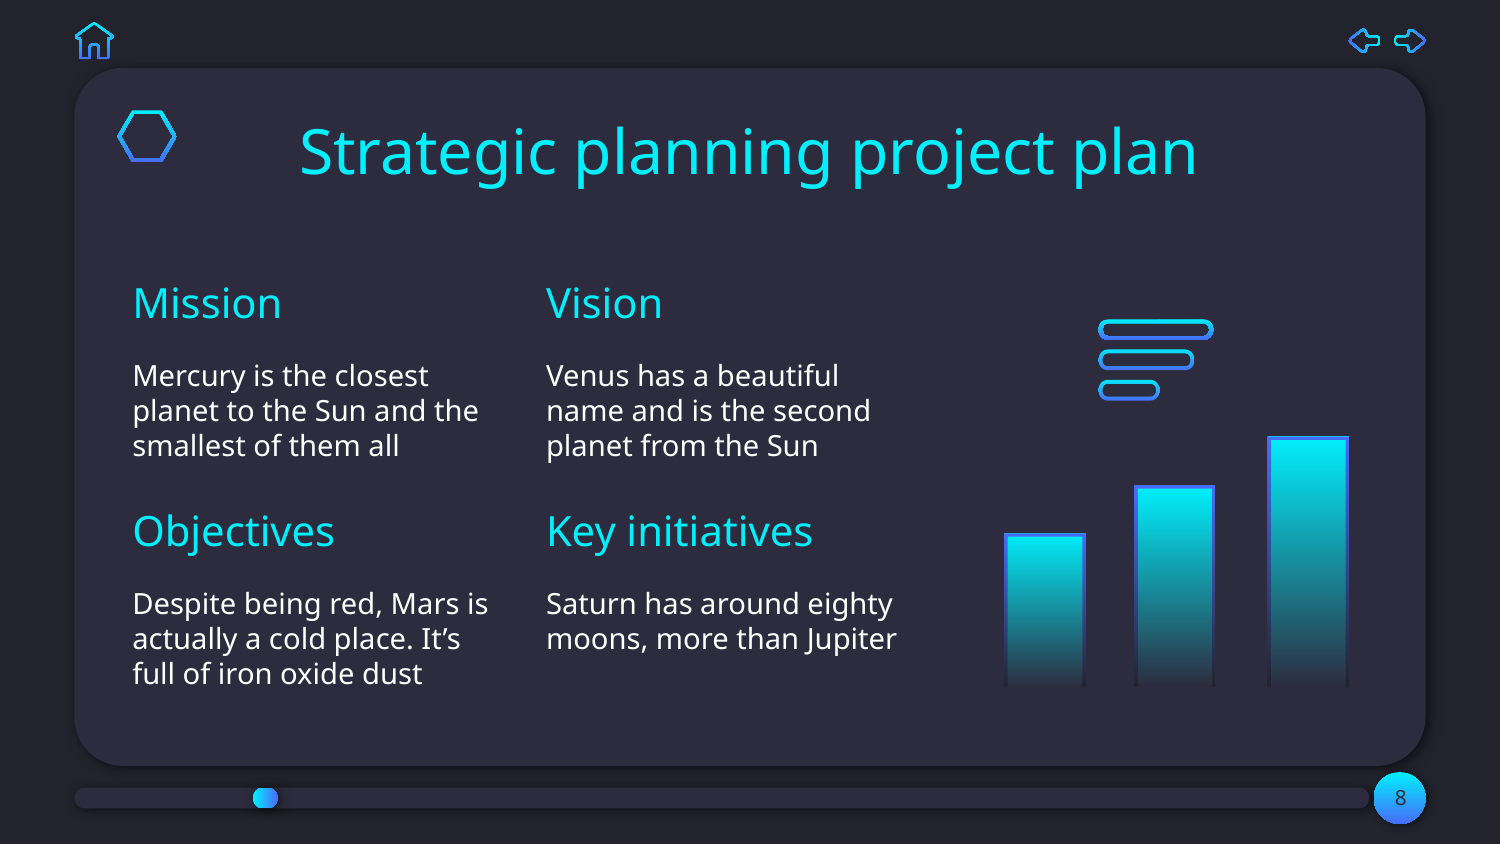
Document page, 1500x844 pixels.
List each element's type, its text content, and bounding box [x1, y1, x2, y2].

subtitle Mercury is the closest planet to the Sun and the smallest of them all [117, 342, 509, 460]
title Strategic planning project plan [130, 97, 1370, 192]
subtitle Objectives [117, 490, 509, 571]
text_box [1098, 319, 1214, 401]
text_box [252, 787, 278, 809]
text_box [1004, 436, 1350, 688]
subtitle Vision [530, 262, 923, 342]
text_box [74, 22, 114, 60]
text_box [117, 110, 177, 163]
subtitle Mission [117, 262, 509, 342]
subtitle Despite being red, Mars is actually a cold place. It’s full of iron oxide dust [117, 571, 509, 688]
text_box [1348, 28, 1381, 53]
subtitle Saturn has around eighty moons, more than Jupiter [530, 571, 923, 688]
text_box [1394, 28, 1426, 53]
subtitle Key initiatives [530, 490, 923, 571]
subtitle Venus has a beautiful name and is the second planet from the Sun [530, 342, 923, 460]
